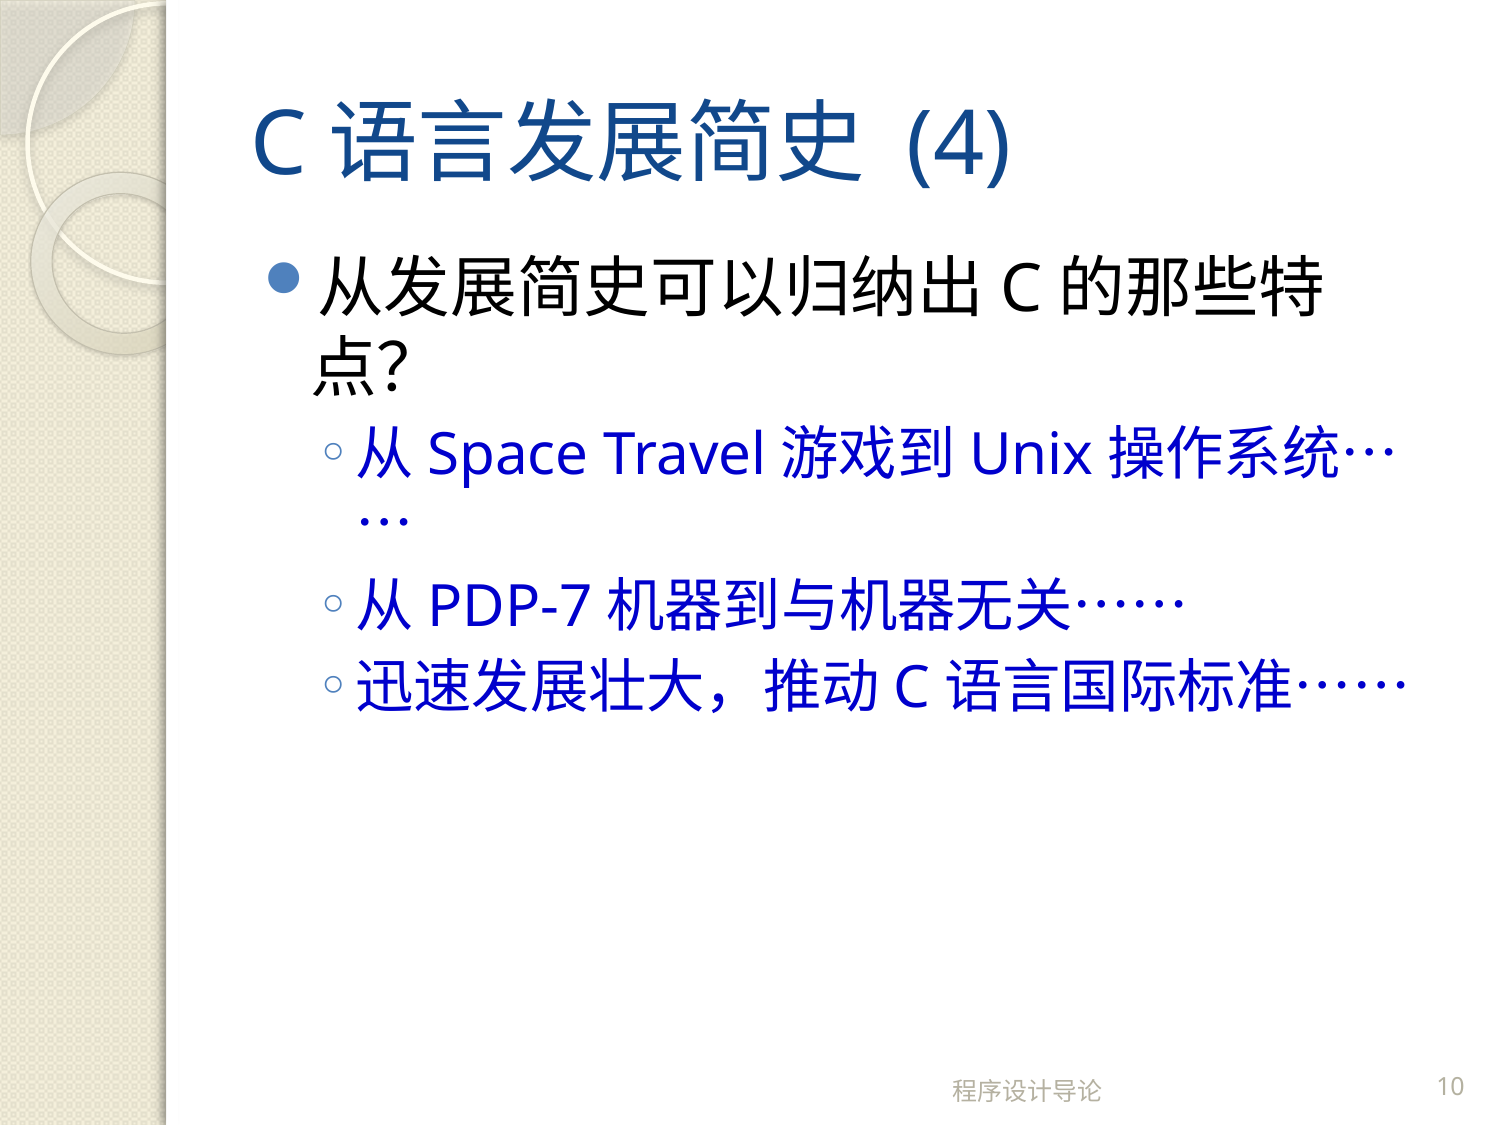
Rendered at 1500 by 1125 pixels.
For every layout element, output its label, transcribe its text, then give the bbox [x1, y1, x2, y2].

footer 程序设计导论 [937, 1034, 1413, 1113]
list 从发展简史可以归纳出C的那些特点？ 从Space Travel游戏到Unix操作系统…… 从PDP-7机器到与机器无关…… 迅速发展壮大，推动C语言国际标准…… [235, 237, 1466, 1025]
title C语言发展简史 (4) [235, 45, 1466, 233]
slide_number 10 [1413, 1034, 1488, 1113]
